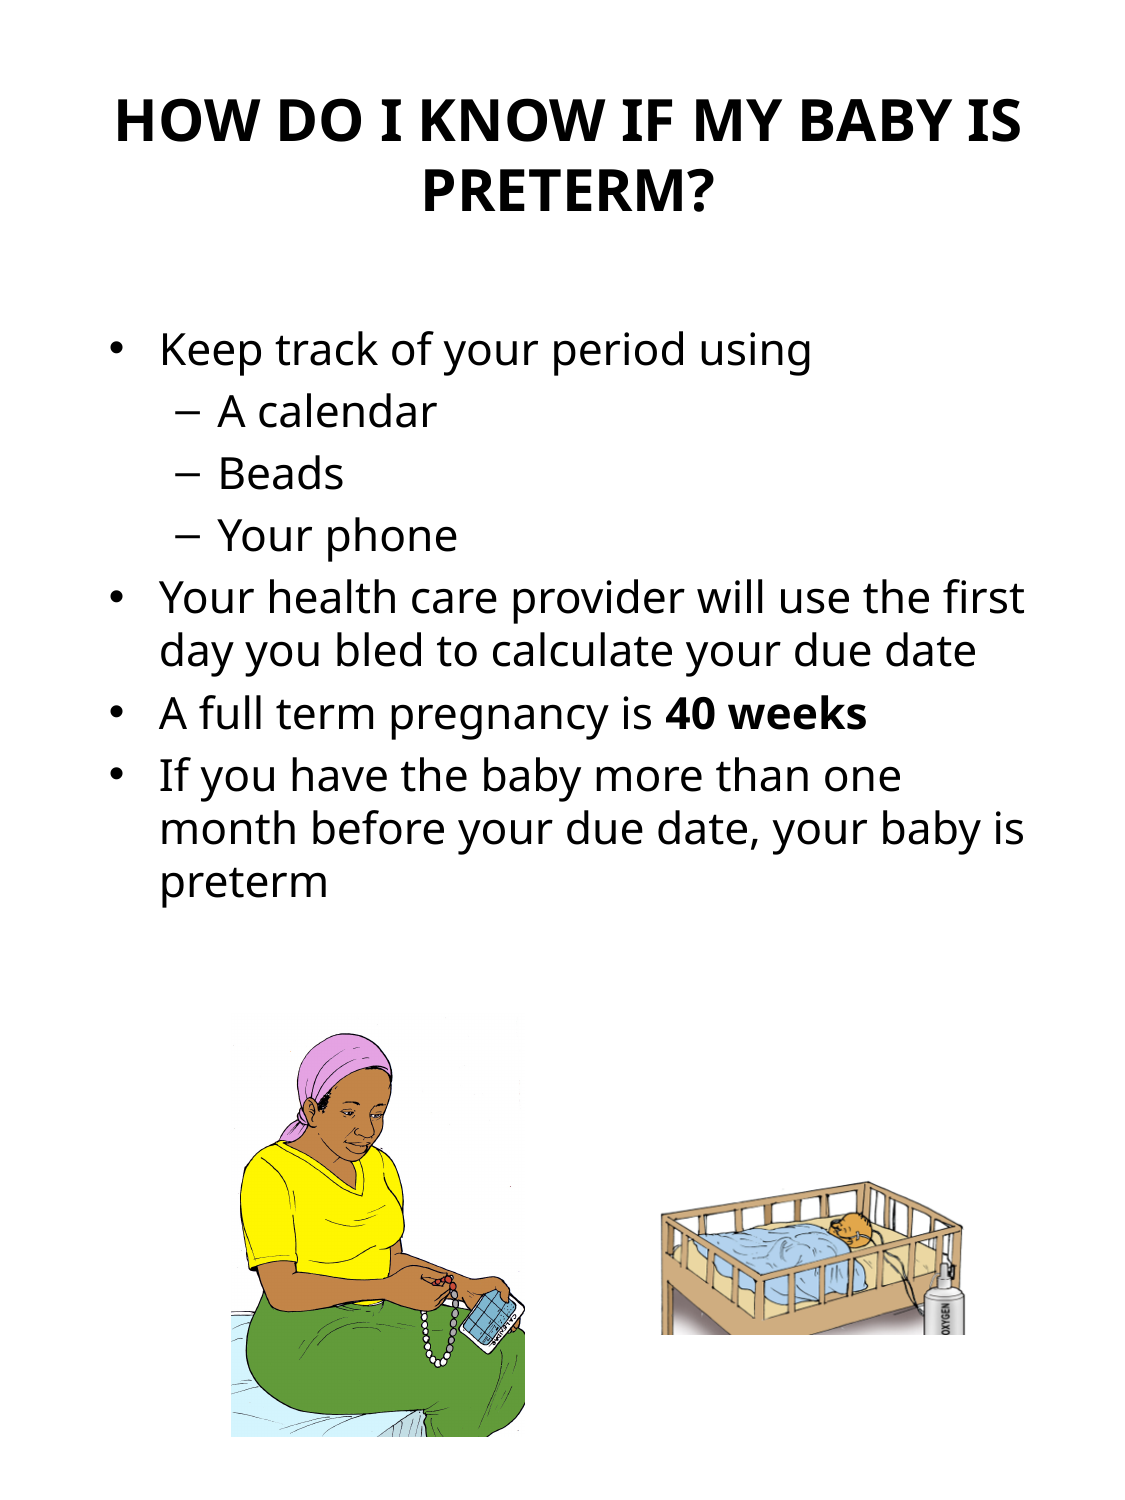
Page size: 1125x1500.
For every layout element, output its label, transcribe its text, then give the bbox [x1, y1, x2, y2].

title How do I know if my baby is preterm? [82, 65, 1055, 243]
picture [231, 1013, 525, 1438]
picture [600, 1080, 969, 1335]
list Keep track of your period using A calendar Beads Your phone Your health care provider will use the first day you bled to calculate your due date A full term pregnancy is 40 weeks If you have the baby more than one month before your due date, your baby is preterm [93, 312, 1055, 928]
